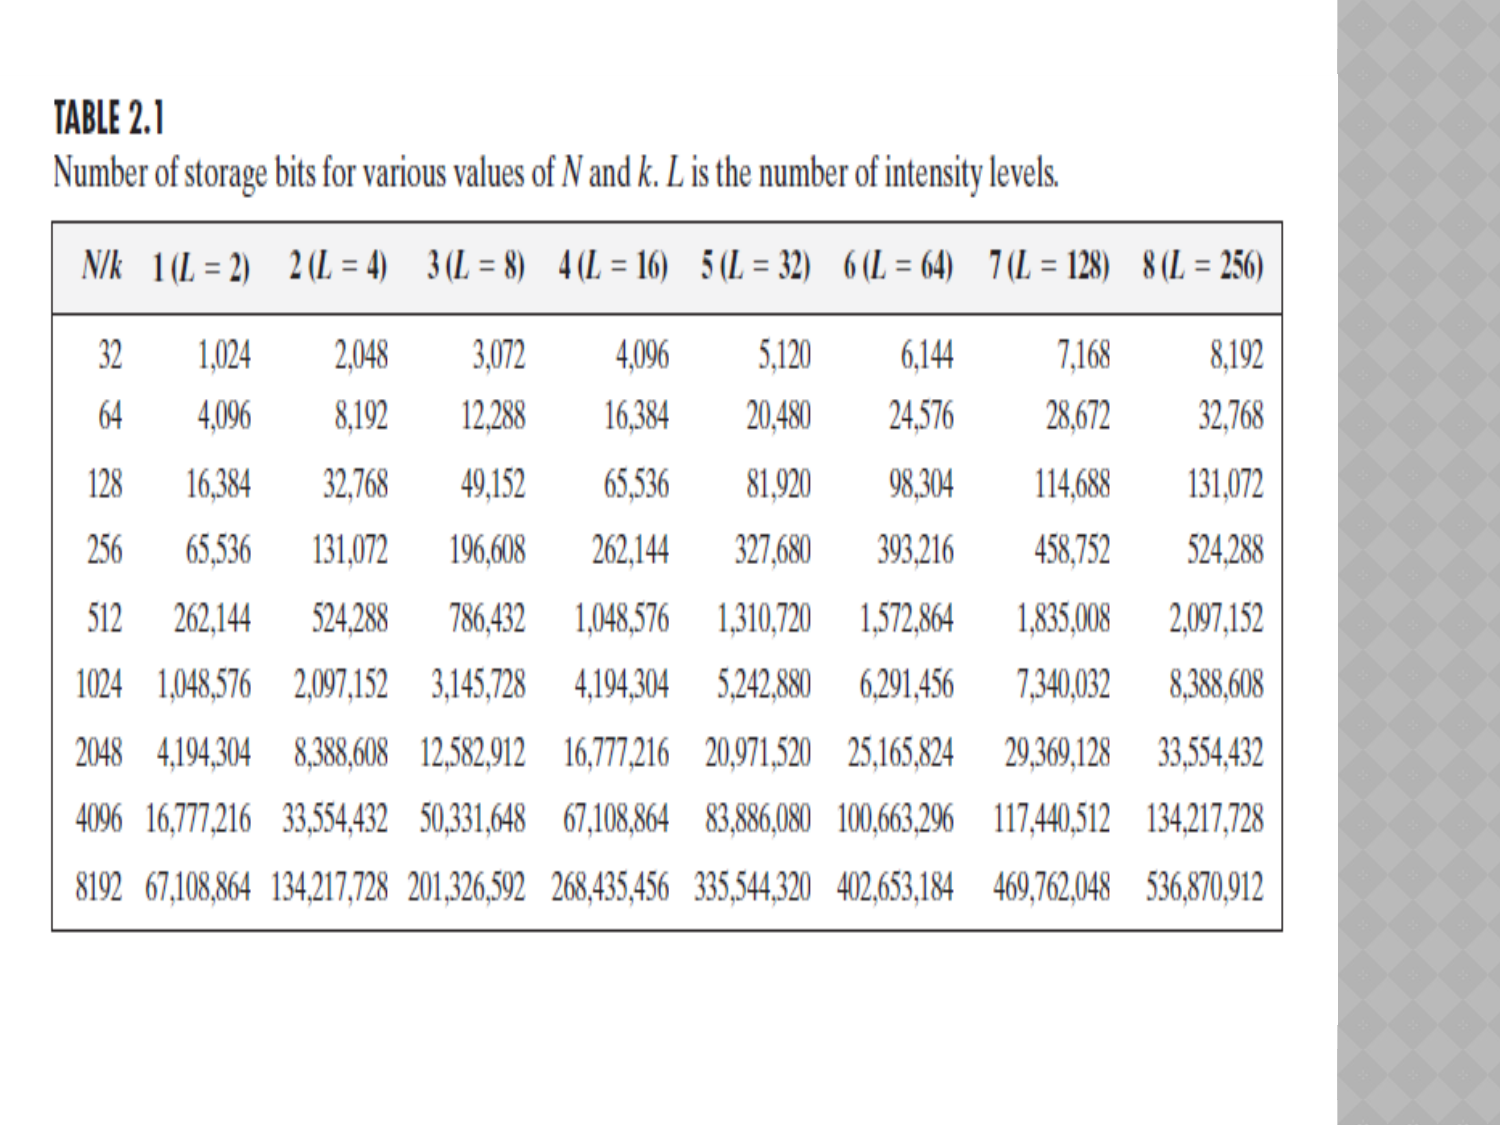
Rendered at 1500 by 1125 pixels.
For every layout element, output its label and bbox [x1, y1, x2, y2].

picture [0, 74, 1338, 1026]
